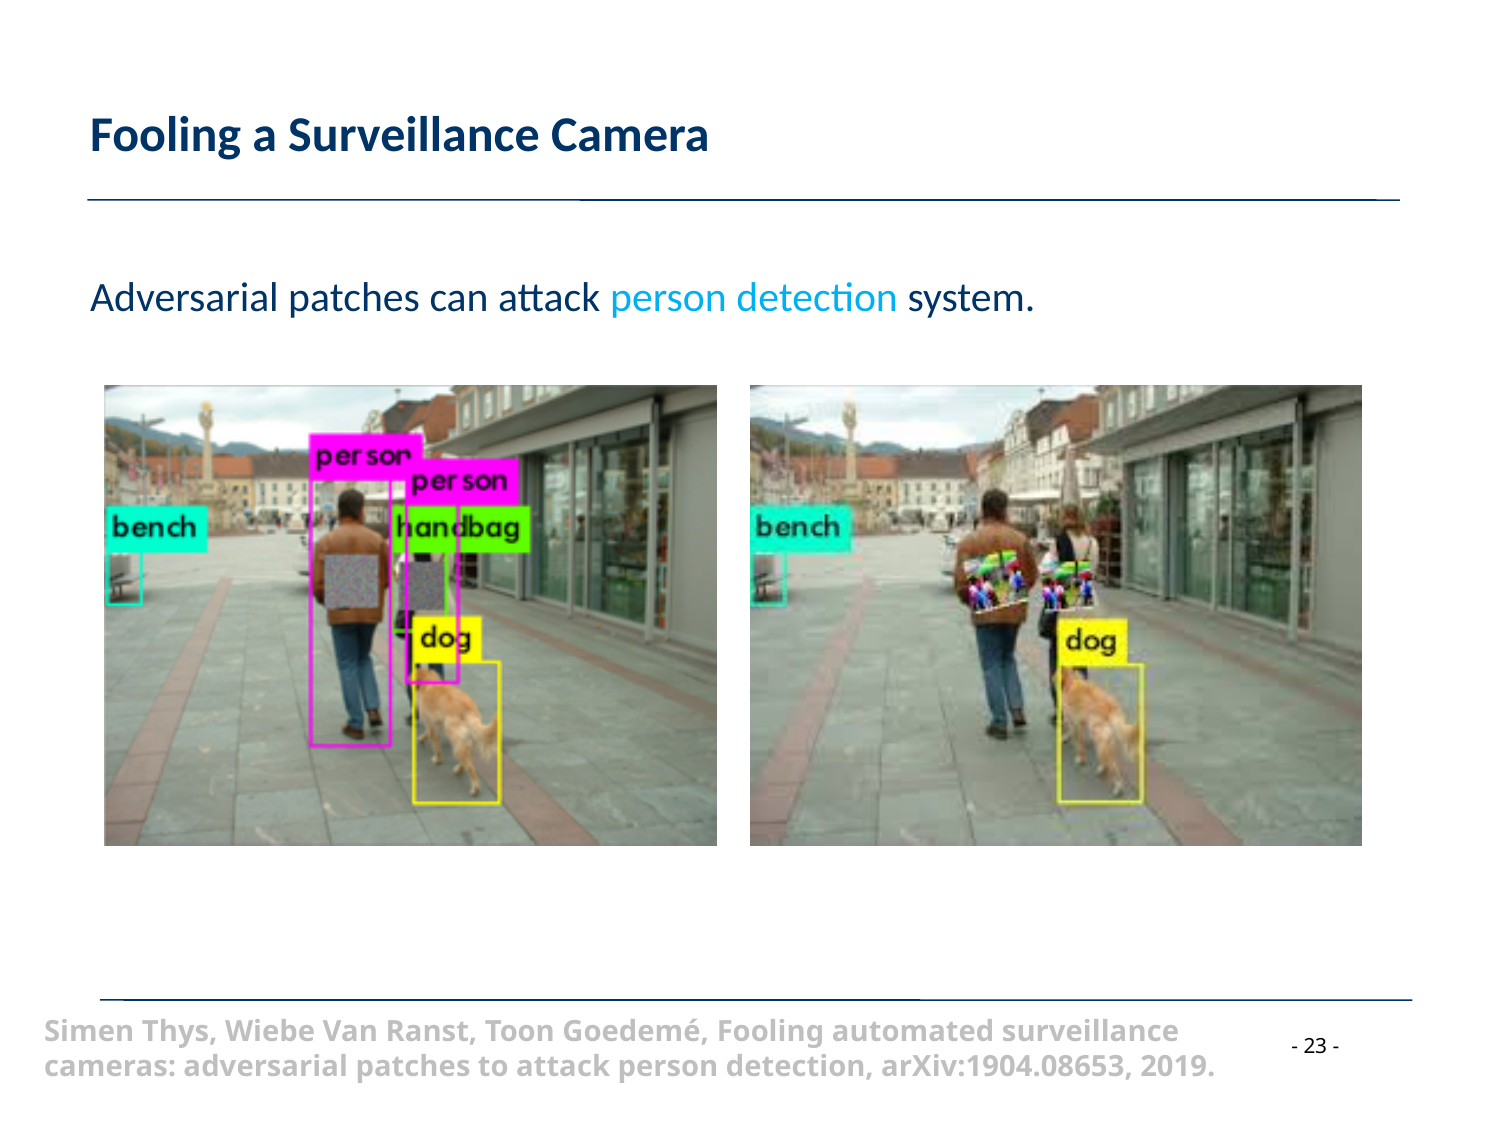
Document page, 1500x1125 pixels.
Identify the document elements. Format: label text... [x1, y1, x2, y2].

picture [103, 385, 717, 847]
picture [749, 385, 1363, 847]
list Adversarial patches can attack person detection system. [75, 262, 1425, 1005]
title Fooling a Surveillance Camera [75, 37, 1425, 225]
text_box Simen Thys, Wiebe Van Ranst, Toon Goedemé, Fooling automated surveillance cameras: adversarial patches to attack person detection, arXiv:1904.08653, 2019. [29, 1004, 1317, 1090]
